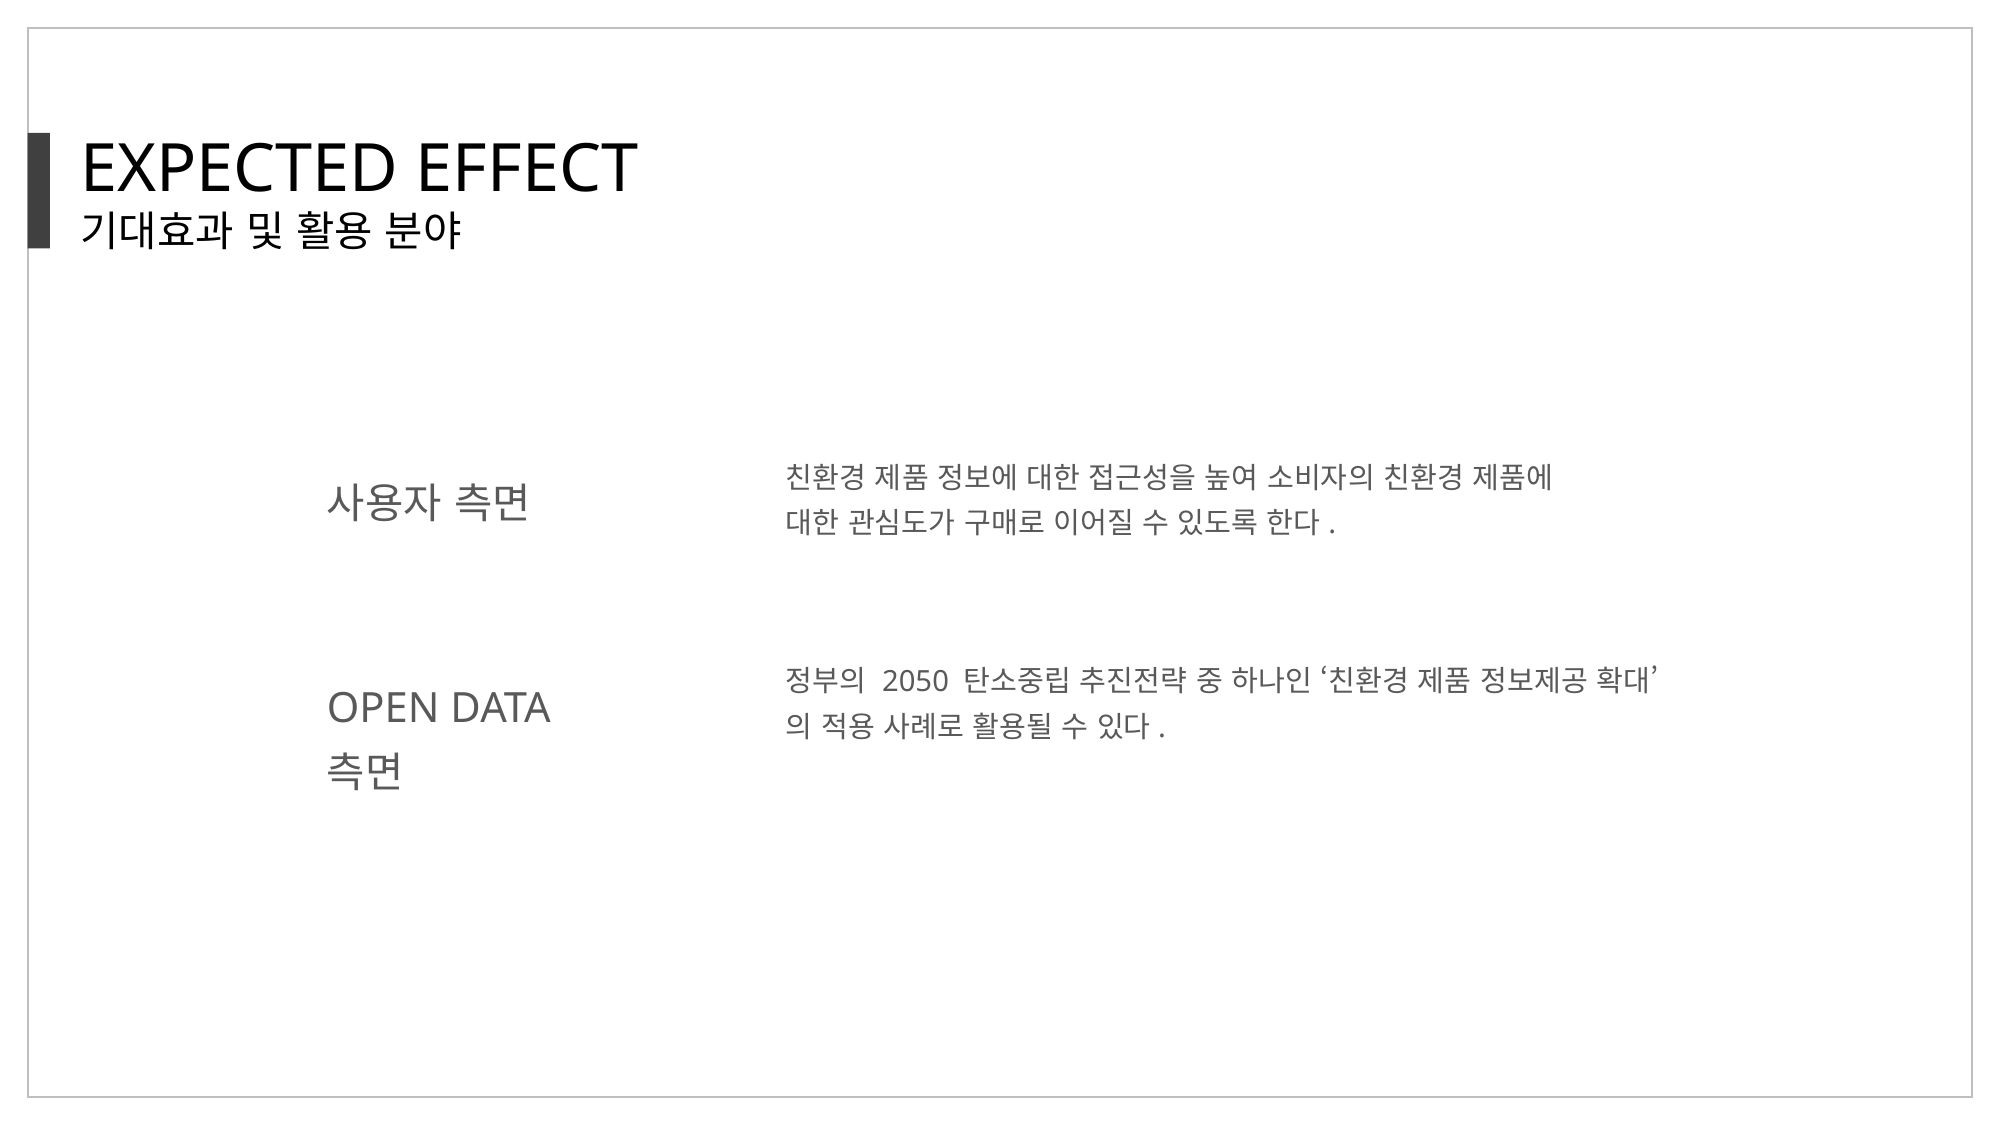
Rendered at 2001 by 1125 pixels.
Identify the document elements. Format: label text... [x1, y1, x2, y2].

text_box [27, 132, 51, 249]
text_box 친환경 제품 정보에 대한 접근성을 높여 소비자의 친환경 제품에 대한 관심도가 구매로 이어질 수 있도록 한다. [771, 441, 1620, 547]
text_box [27, 27, 1973, 1098]
text_box OPEN DATA 측면 [312, 657, 661, 803]
text_box 정부의 2050 탄소중립 추진전략 중 하나인 ‘친환경 제품 정보제공 확대’의 적용 사례로 활용될 수 있다. [771, 644, 1675, 751]
text_box 사용자 측면 [312, 454, 661, 535]
text_box EXPECTED EFFECT 기대효과 및 활용 분야 [65, 117, 863, 263]
